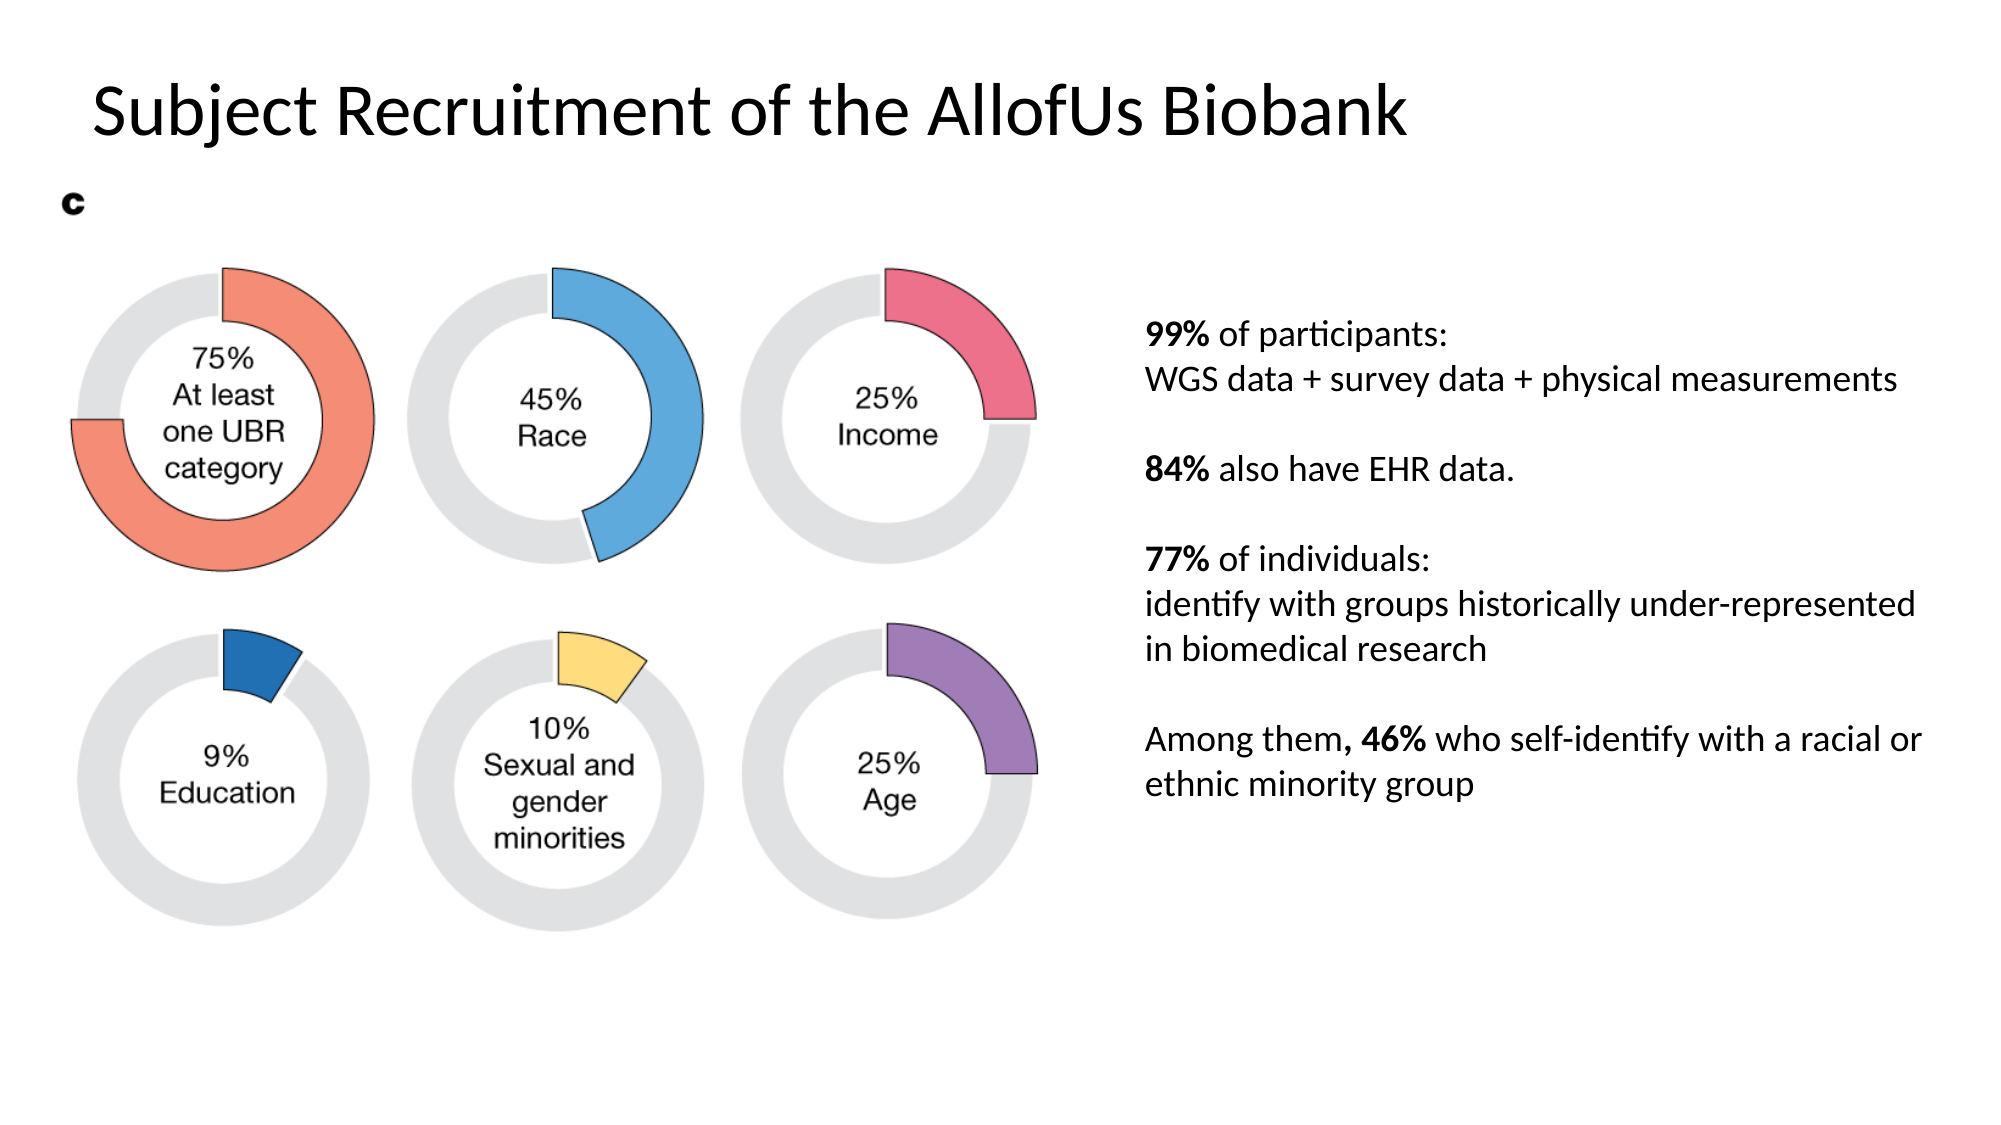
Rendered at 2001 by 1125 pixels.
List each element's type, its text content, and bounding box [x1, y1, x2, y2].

text_box Subject Recruitment of the AllofUs Biobank [77, 62, 1496, 335]
picture [39, 174, 1043, 951]
text_box 99% of participants: WGS data + survey data + physical measurements 84% also have EHR data. 77% of individuals: identify with groups historically under-represented in biomedical research Among them, 46% who self-identify with a racial or ethnic minority group [1129, 301, 1943, 812]
